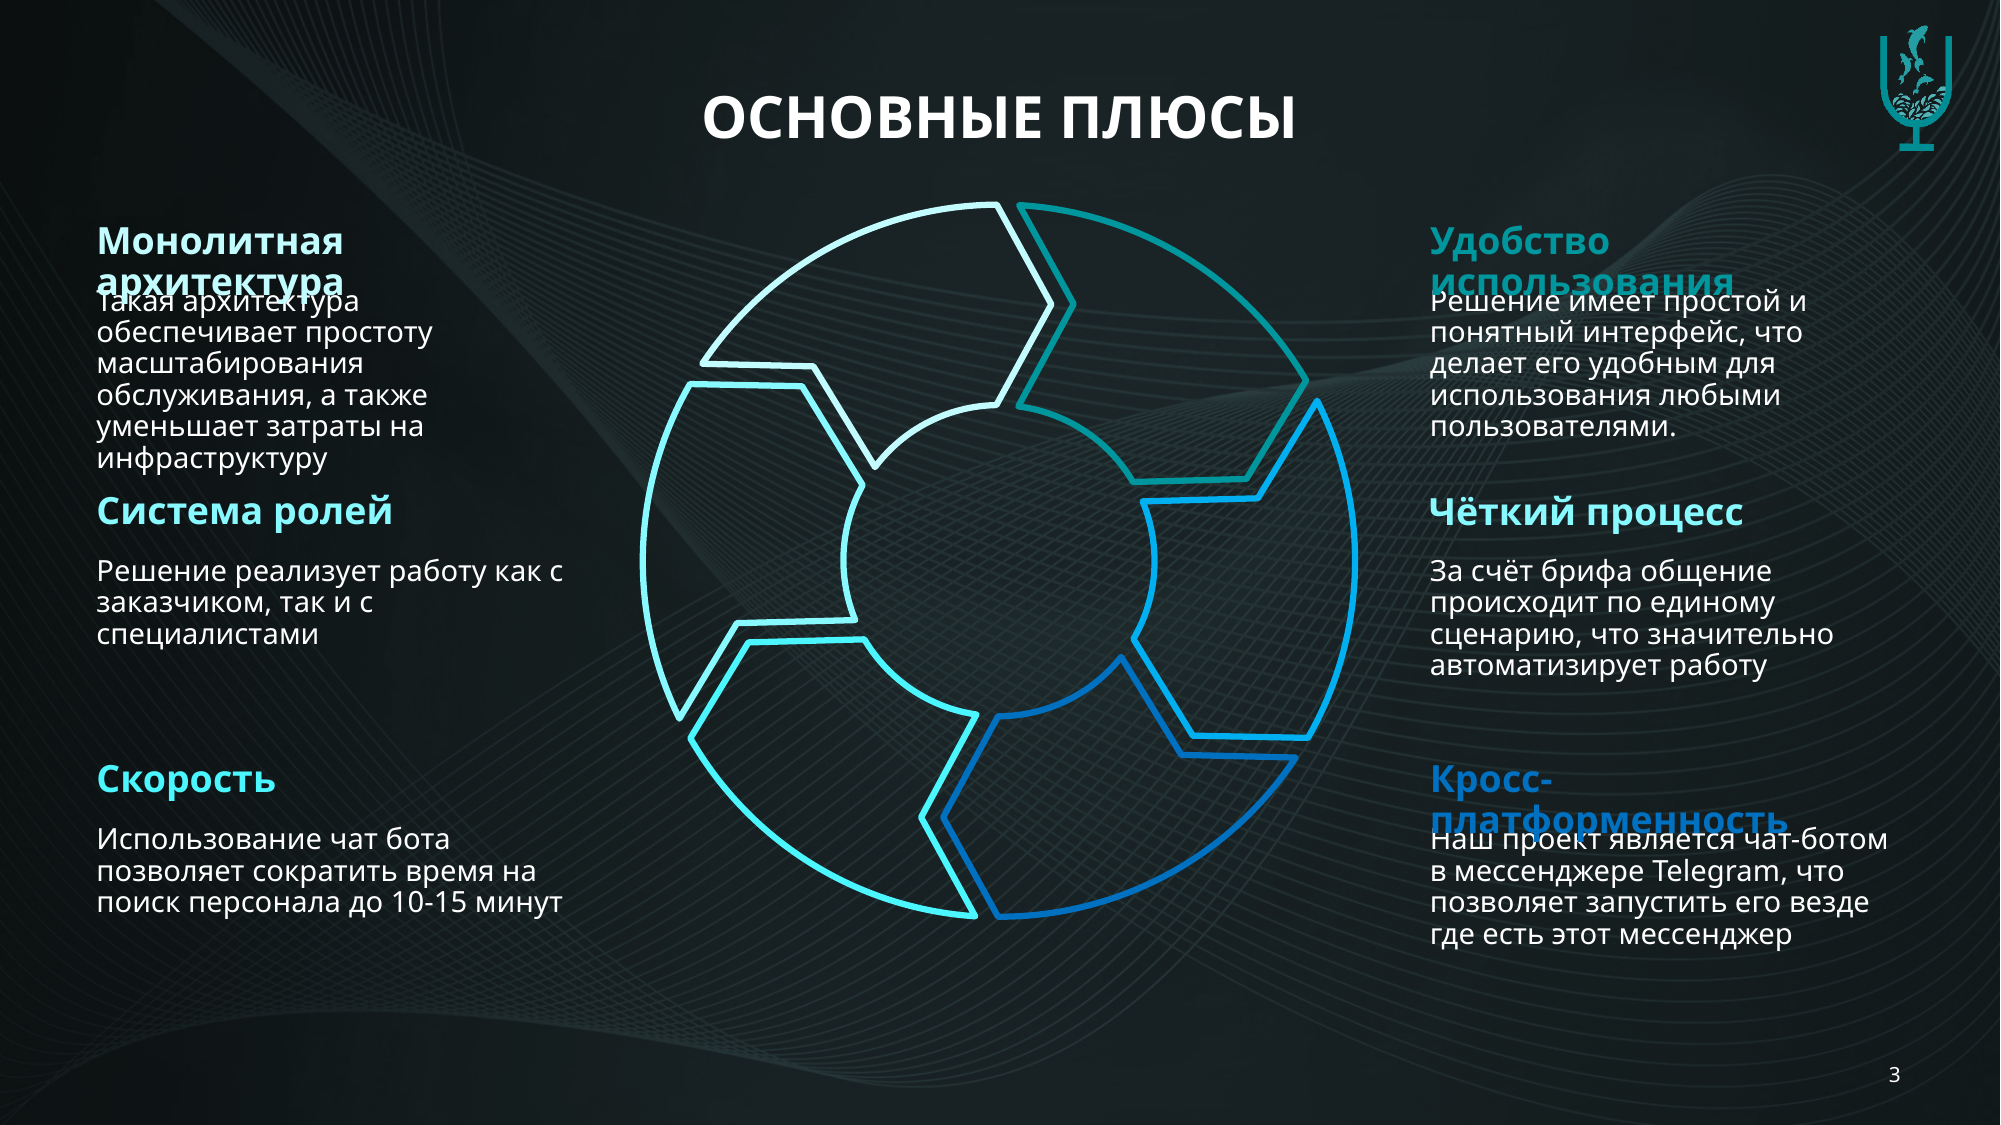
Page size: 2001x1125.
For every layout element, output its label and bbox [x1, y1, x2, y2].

picture [0, 0, 2000, 1125]
text_box [627, 204, 1371, 917]
